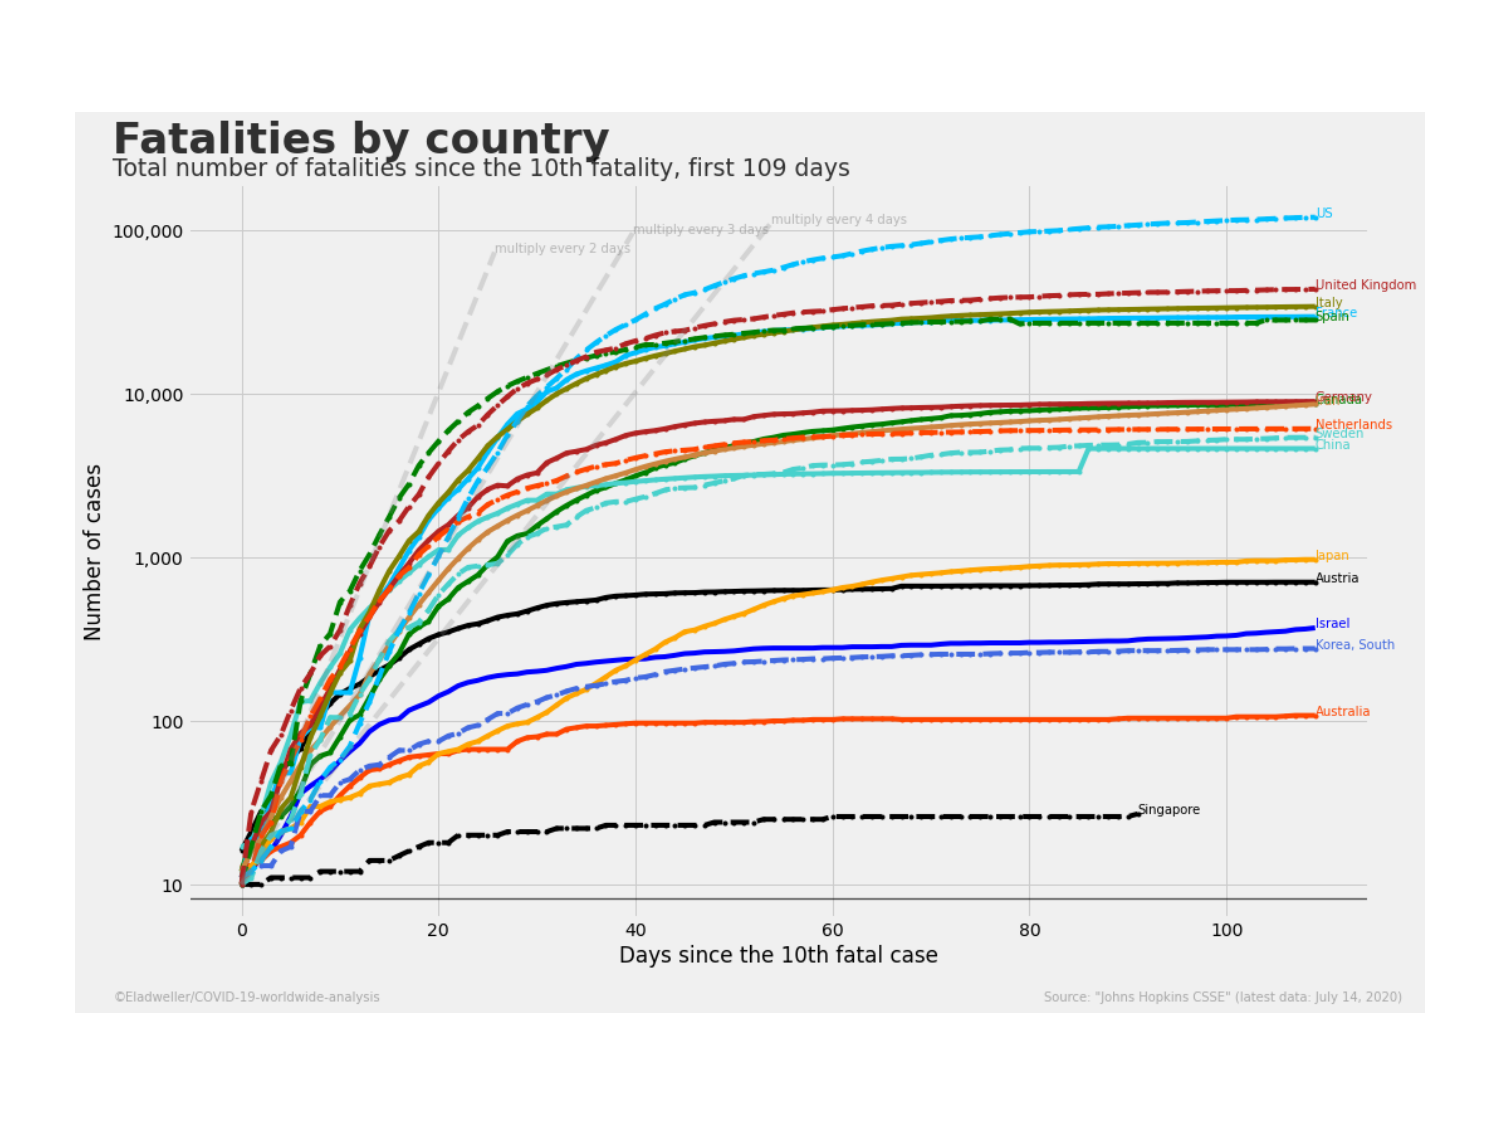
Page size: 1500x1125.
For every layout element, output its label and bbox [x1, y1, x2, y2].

picture [74, 112, 1426, 1013]
